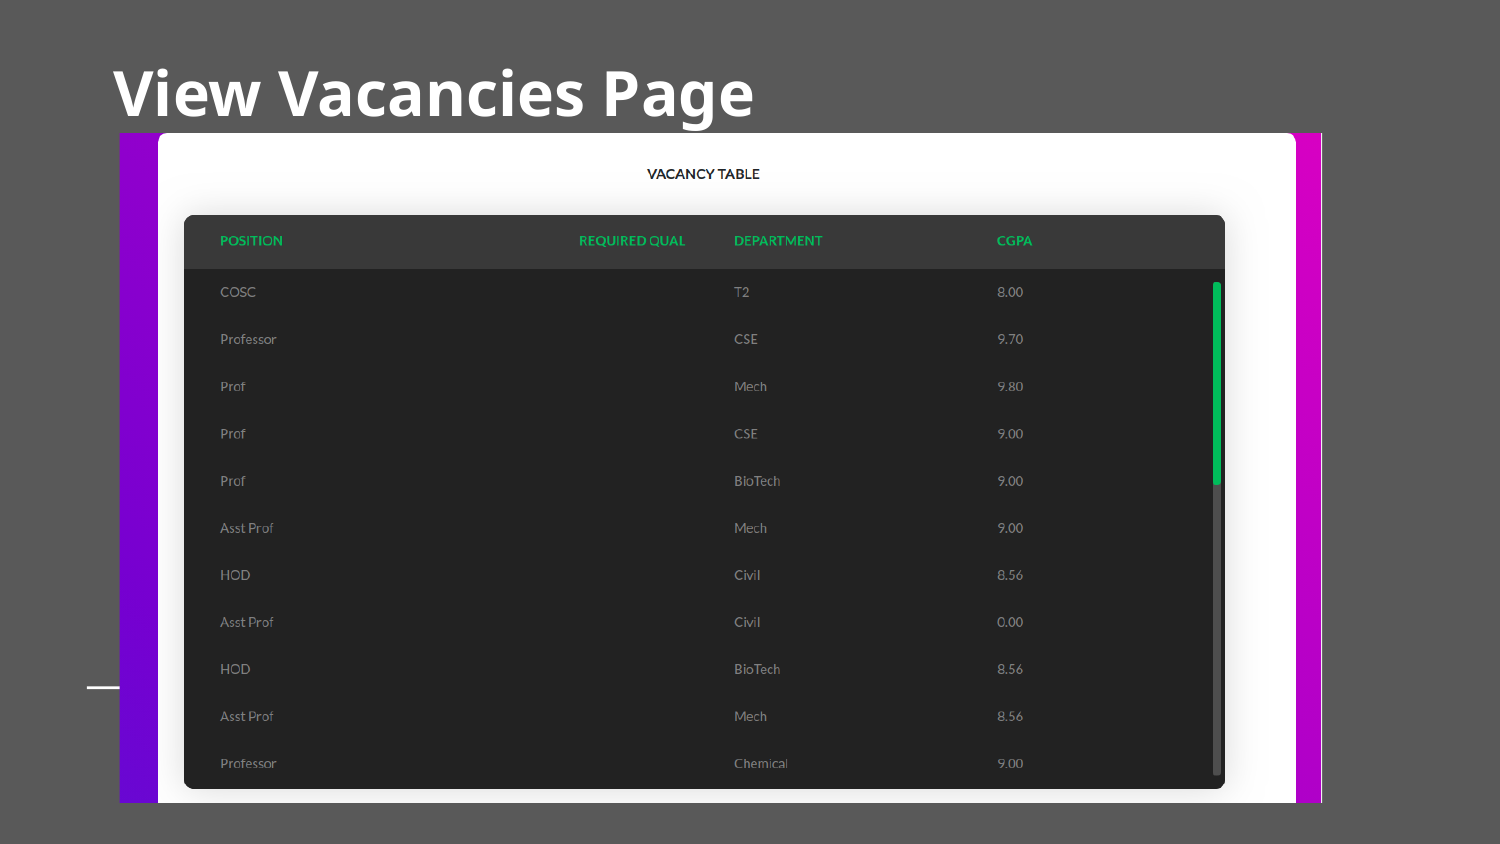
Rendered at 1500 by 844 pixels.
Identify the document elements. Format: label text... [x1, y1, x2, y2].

title View Vacancies Page [98, 39, 1251, 150]
picture [119, 133, 1323, 803]
